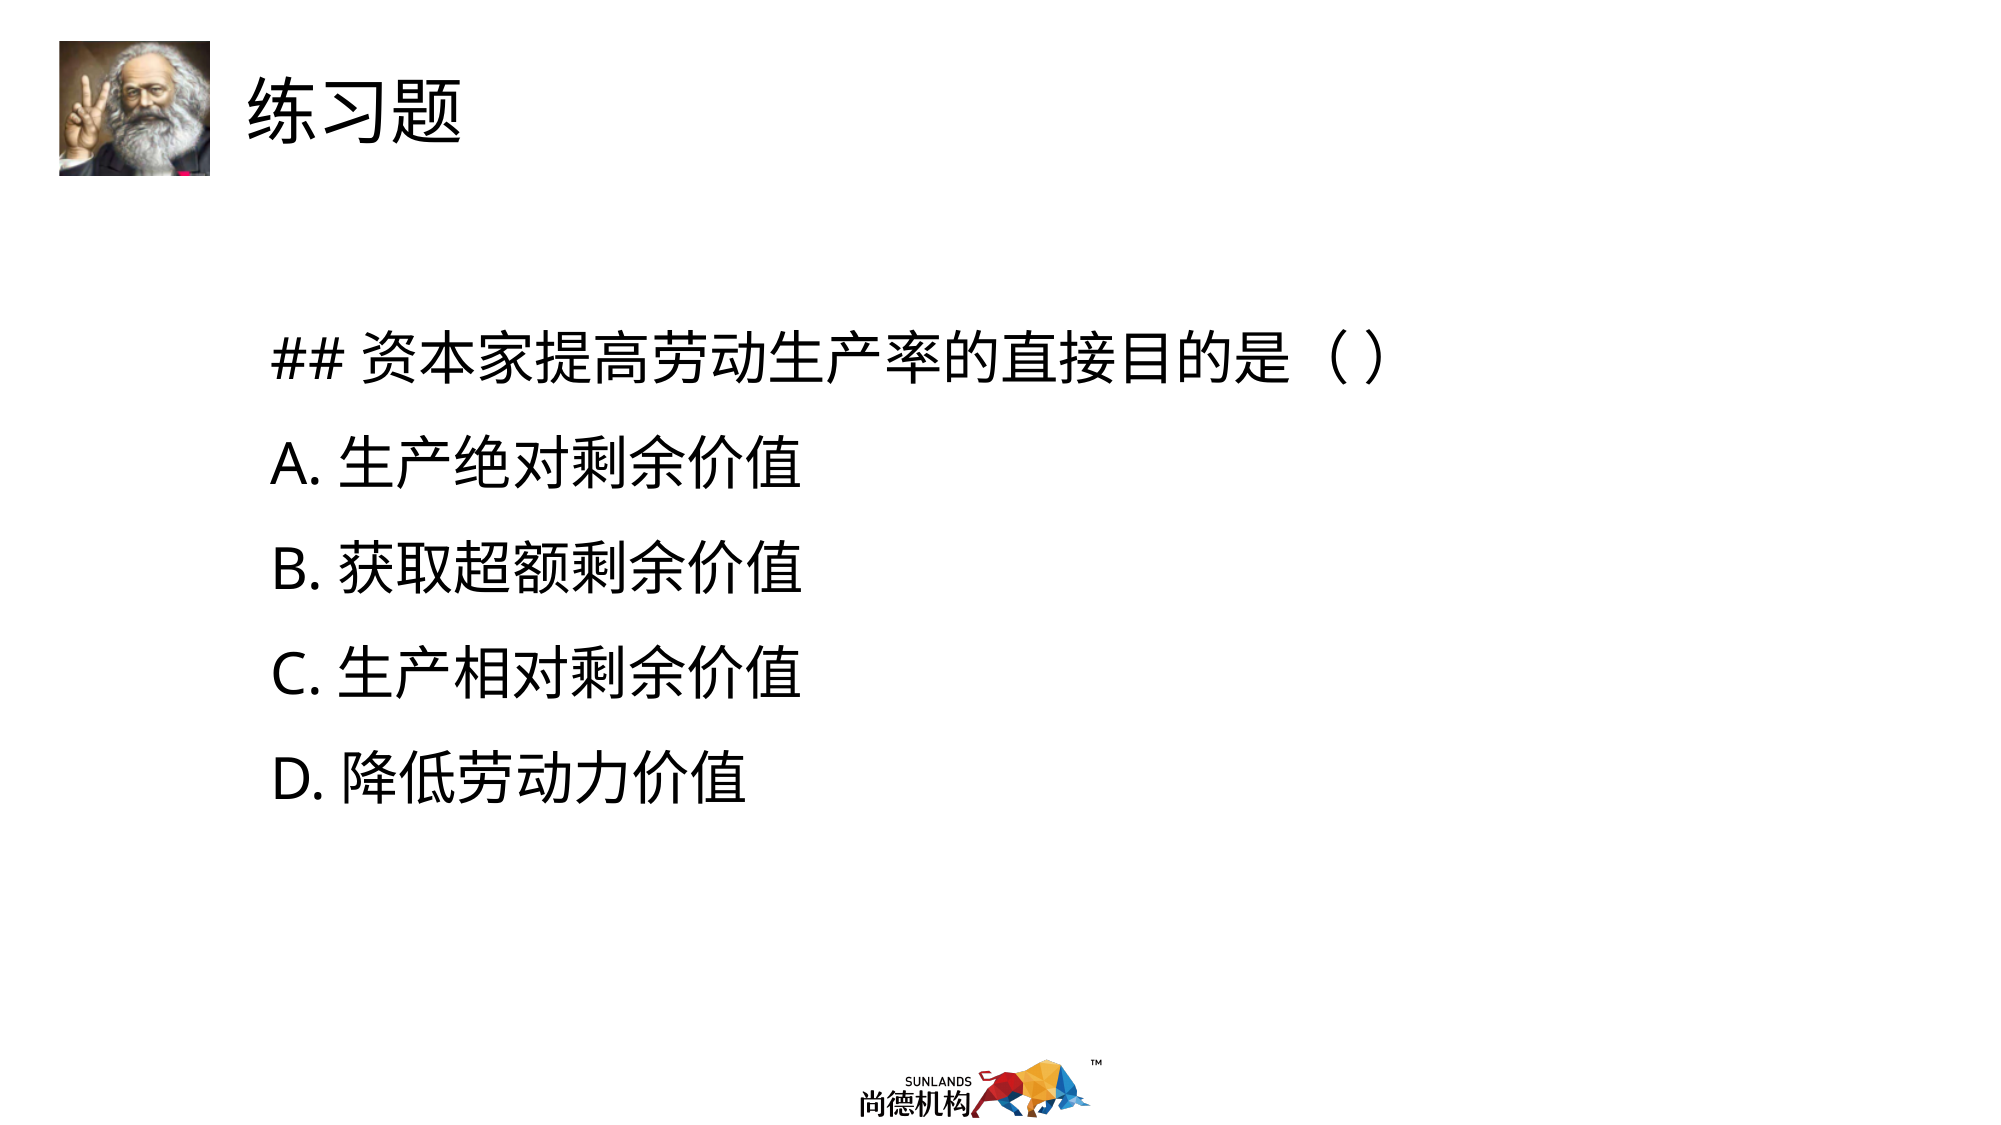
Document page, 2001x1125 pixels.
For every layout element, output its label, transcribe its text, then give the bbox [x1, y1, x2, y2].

text_box ##资本家提高劳动生产率的直接目的是（ ） A.生产绝对剩余价值 B.获取超额剩余价值 C.生产相对剩余价值 D.降低劳动力价值 [255, 278, 1686, 819]
picture [721, 926, 1241, 1125]
picture [59, 41, 210, 176]
